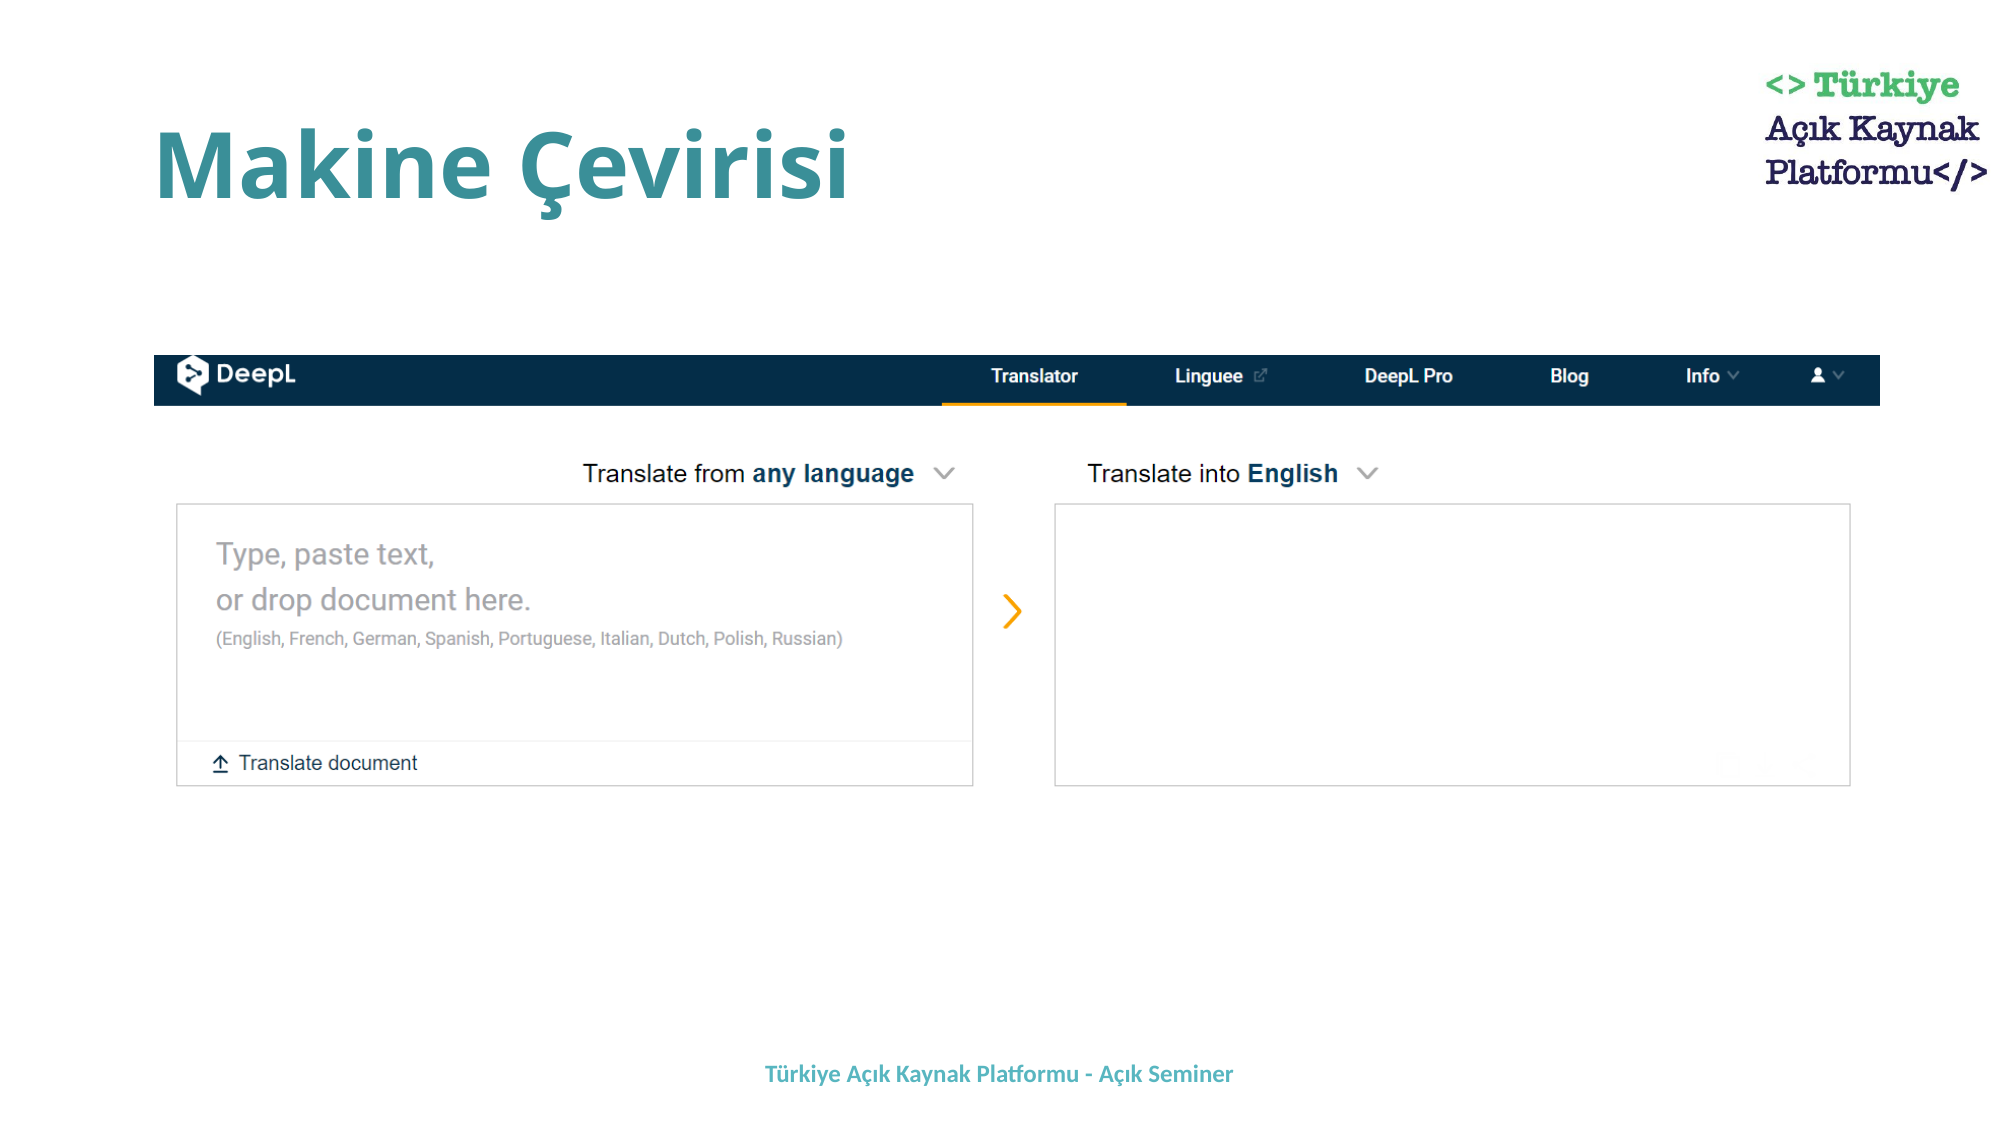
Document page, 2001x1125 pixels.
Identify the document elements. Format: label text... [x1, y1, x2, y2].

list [154, 355, 1880, 827]
footer Türkiye Açık Kaynak Platformu - Açık Seminer [662, 1042, 1338, 1103]
title Makine Çevirisi [137, 59, 1863, 278]
picture [1748, 2, 2000, 255]
